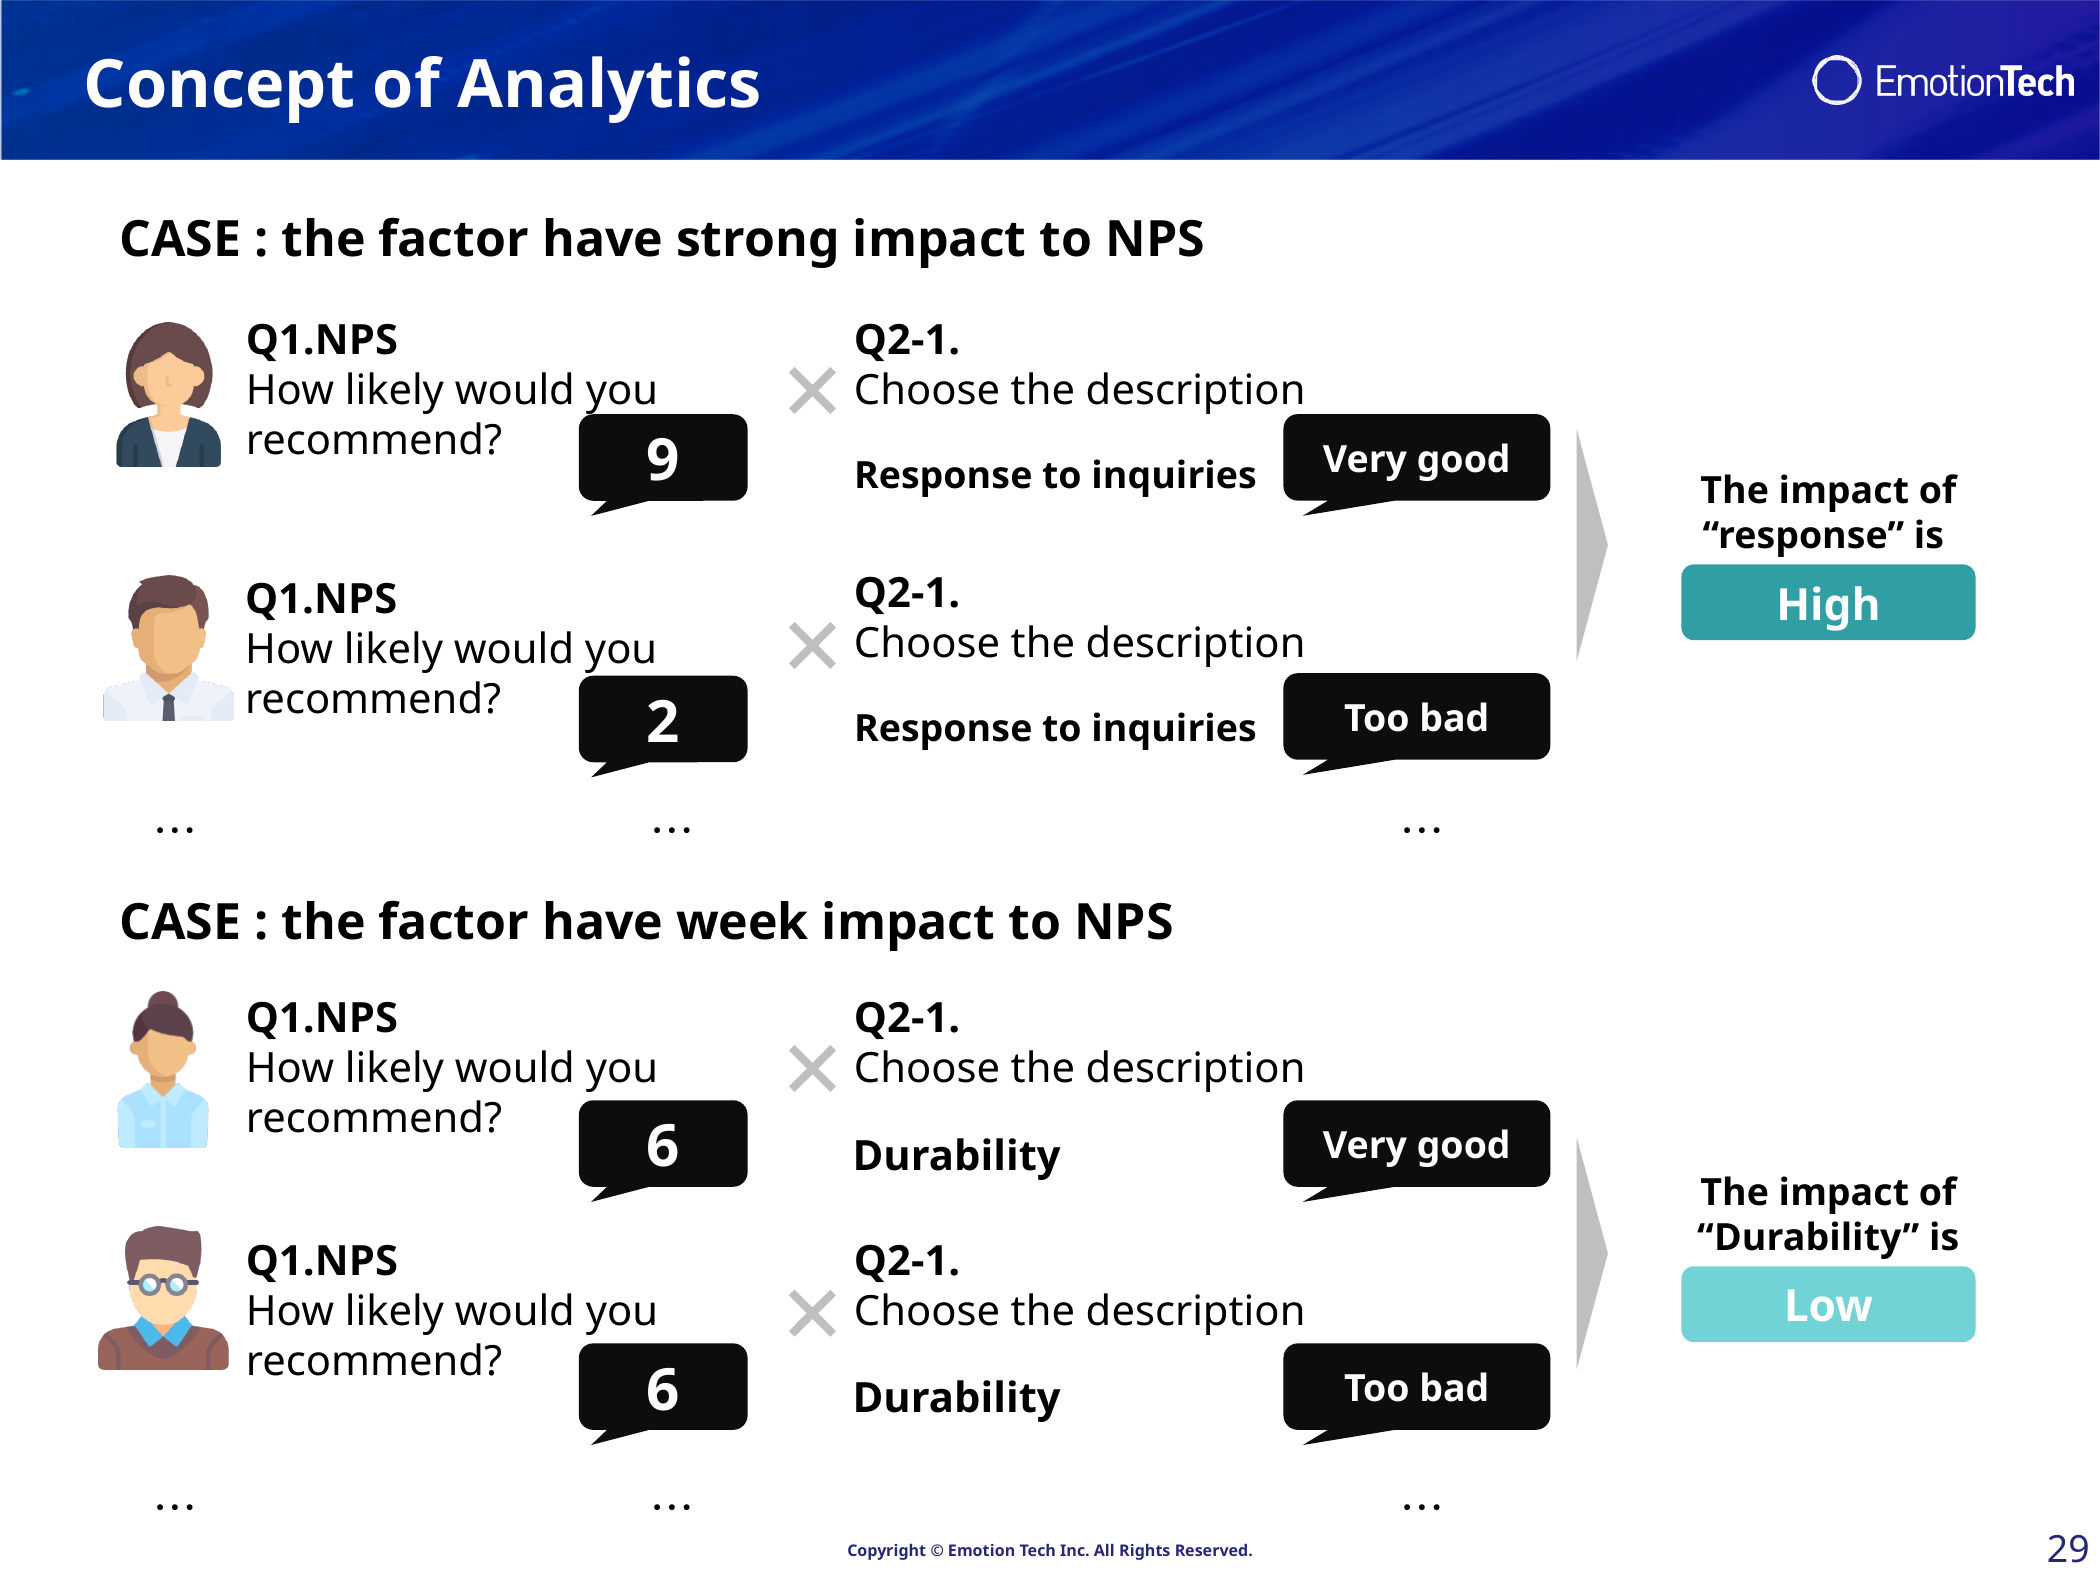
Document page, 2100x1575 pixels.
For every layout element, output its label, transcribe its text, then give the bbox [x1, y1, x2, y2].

text_box ︙ [1363, 793, 1457, 876]
text_box Durability [837, 1363, 1076, 1429]
text_box Q1.NPS How likely would you recommend? [231, 305, 771, 470]
text_box ︙ [1363, 1470, 1457, 1554]
text_box Too bad [1282, 672, 1552, 776]
text_box Q1.NPS How likely would you recommend? [231, 1226, 771, 1391]
text_box 9 [577, 413, 749, 517]
text_box Q2-1. Choose the description [839, 305, 1411, 420]
title Concept of Analytics [68, 17, 1786, 154]
text_box [1575, 1137, 1606, 1370]
text_box High [1680, 563, 1977, 642]
text_box [1575, 428, 1605, 662]
text_box [787, 1288, 838, 1339]
text_box Q1.NPS How likely would you recommend? [230, 564, 770, 730]
text_box Response to inquiries [839, 696, 1273, 756]
text_box Too bad [1282, 1342, 1552, 1447]
text_box Q2-1. Choose the description [839, 983, 1411, 1098]
text_box 2 [577, 674, 749, 779]
text_box Q2-1. Choose the description [839, 558, 1411, 674]
text_box [787, 365, 838, 416]
text_box Very good [1282, 413, 1552, 517]
text_box ︙ [115, 1470, 210, 1554]
text_box The impact of “response” is [1584, 458, 2073, 563]
text_box Durability [837, 1121, 1076, 1187]
text_box Q1.NPS How likely would you recommend? [231, 983, 771, 1148]
text_box ︙ [612, 793, 707, 876]
text_box Very good [1282, 1099, 1552, 1203]
text_box Q2-1. Choose the description [839, 1226, 1411, 1341]
text_box CASE : the factor have strong impact to NPS [104, 198, 1309, 274]
text_box ︙ [612, 1470, 707, 1554]
text_box CASE : the factor have week impact to NPS [104, 881, 1284, 957]
text_box 6 [577, 1099, 749, 1203]
text_box [787, 1043, 838, 1094]
text_box ︙ [115, 793, 210, 876]
picture [96, 322, 241, 467]
text_box The impact of “Durability” is [1584, 1160, 2073, 1265]
text_box Response to inquiries [839, 443, 1273, 503]
picture [96, 575, 241, 721]
text_box 6 [577, 1342, 749, 1447]
text_box [787, 620, 838, 671]
picture [85, 991, 241, 1148]
picture [2, 1, 2099, 159]
picture [91, 1226, 235, 1370]
text_box Low [1680, 1265, 1977, 1344]
